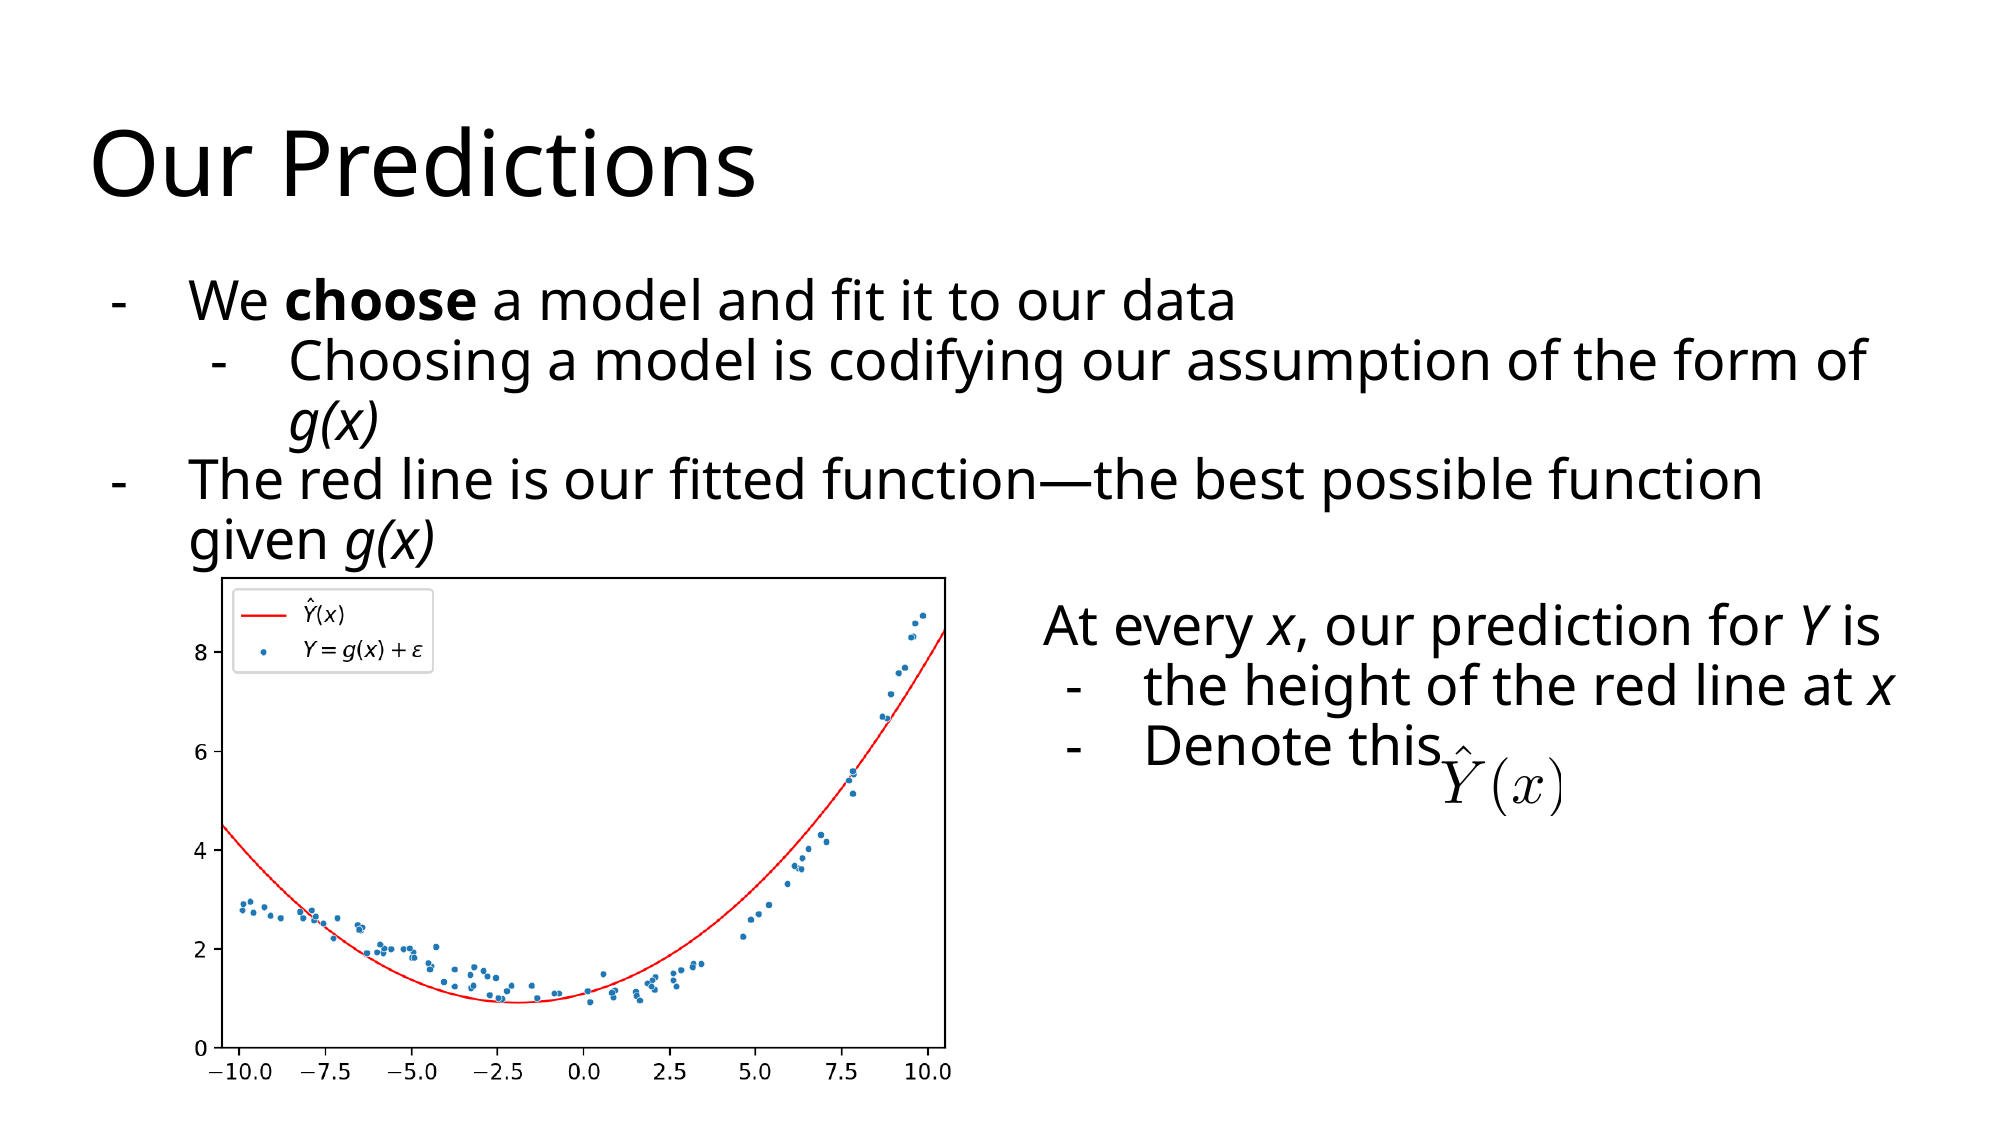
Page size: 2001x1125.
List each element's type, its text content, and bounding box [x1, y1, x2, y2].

picture [105, 503, 1038, 1125]
list We choose a model and fit it to our data Choosing a model is codifying our assumption of the form of g(x) The red line is our fitted function—the best possible function given g(x) [68, 252, 1932, 538]
title Our Predictions [68, 97, 1932, 223]
picture [1440, 744, 1561, 816]
list At every x, our prediction for Y is the height of the red line at x Denote this [1038, 577, 1956, 1042]
